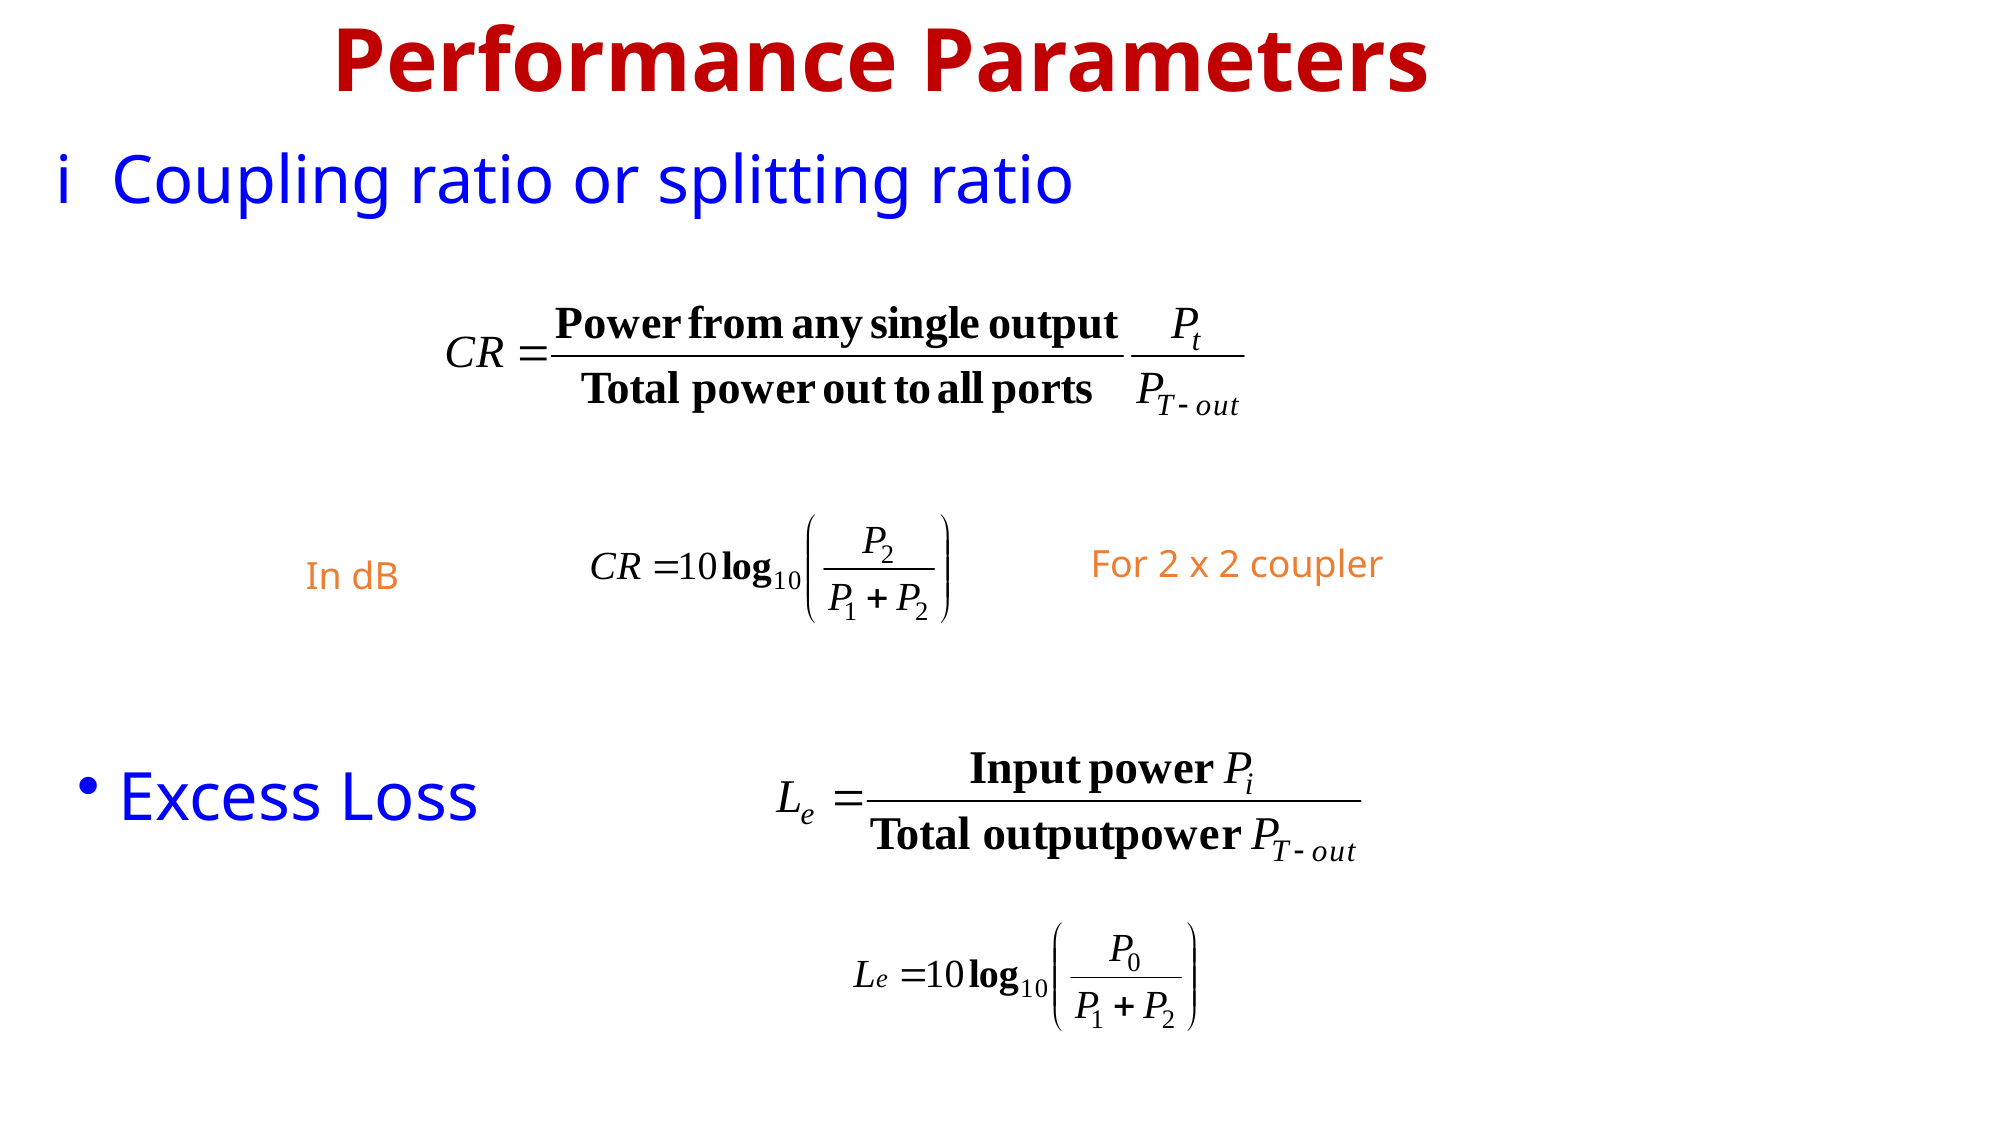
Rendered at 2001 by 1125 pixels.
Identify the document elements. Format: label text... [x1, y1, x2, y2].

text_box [767, 738, 1370, 872]
title Performance Parameters [315, 0, 1704, 127]
text_box Excess Loss [62, 746, 528, 841]
text_box Coupling ratio or splitting ratio [40, 138, 1169, 251]
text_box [288, 505, 1405, 633]
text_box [846, 914, 1207, 1041]
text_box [438, 294, 1254, 426]
